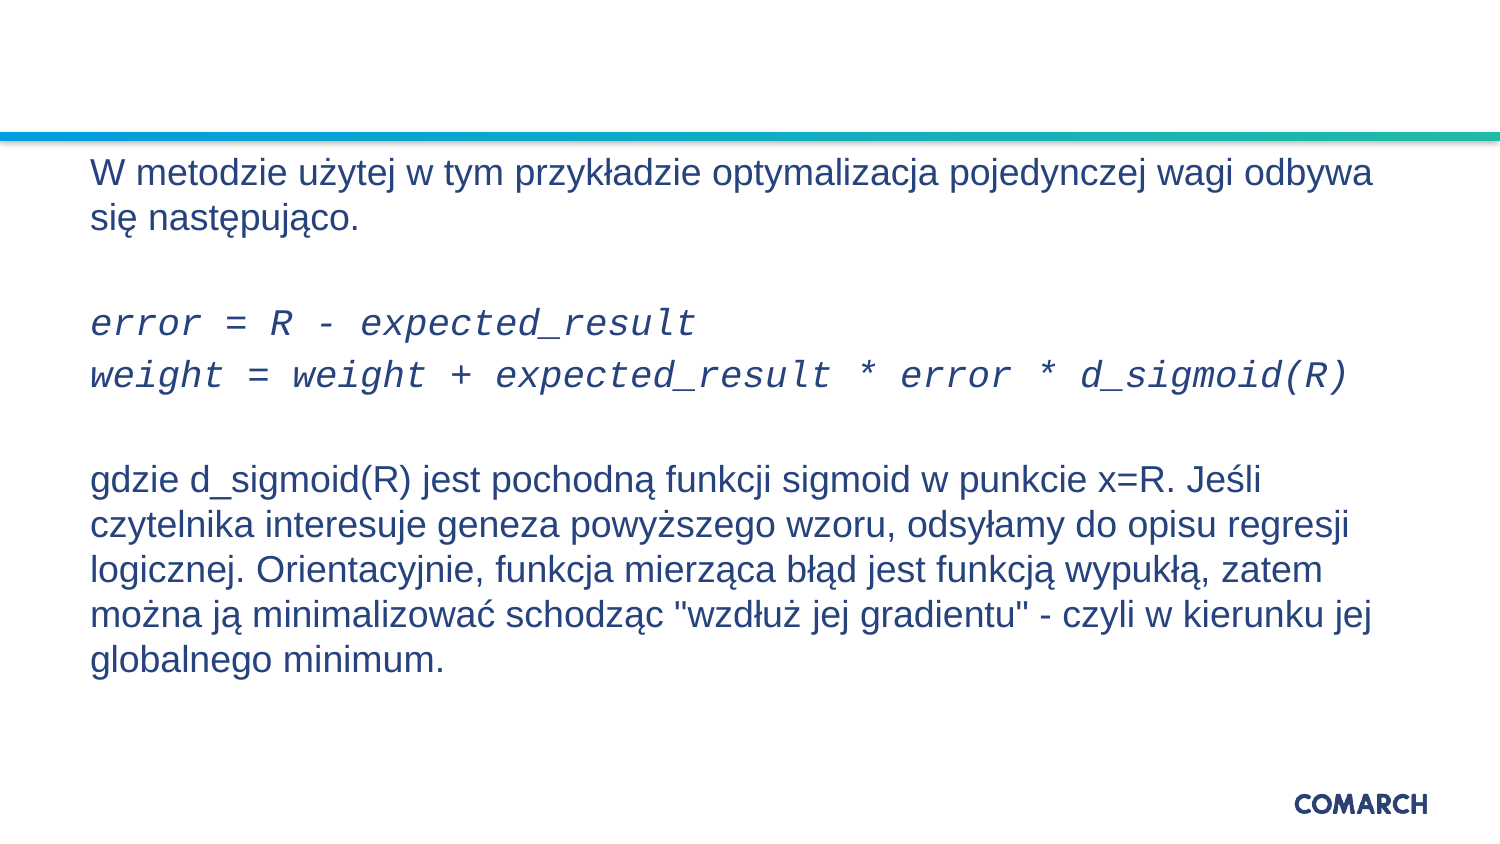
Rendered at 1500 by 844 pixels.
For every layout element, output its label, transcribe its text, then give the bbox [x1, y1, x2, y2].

list W metodzie użytej w tym przykładzie optymalizacja pojedynczej wagi odbywa się następująco. error = R - expected_result weight = weight + expected_result * error * d_sigmoid(R) gdzie d_sigmoid(R) jest pochodną funkcji sigmoid w punkcie x=R. Jeśli czytelnika interesuje geneza powyższego wzoru, odsyłamy do opisu regresji logicznej. Orientacyjnie, funkcja mierząca błąd jest funkcją wypukłą, zatem można ją minimalizować schodząc "wzdłuż jej gradientu" - czyli w kierunku jej globalnego minimum. [75, 140, 1427, 782]
picture [1294, 793, 1427, 814]
